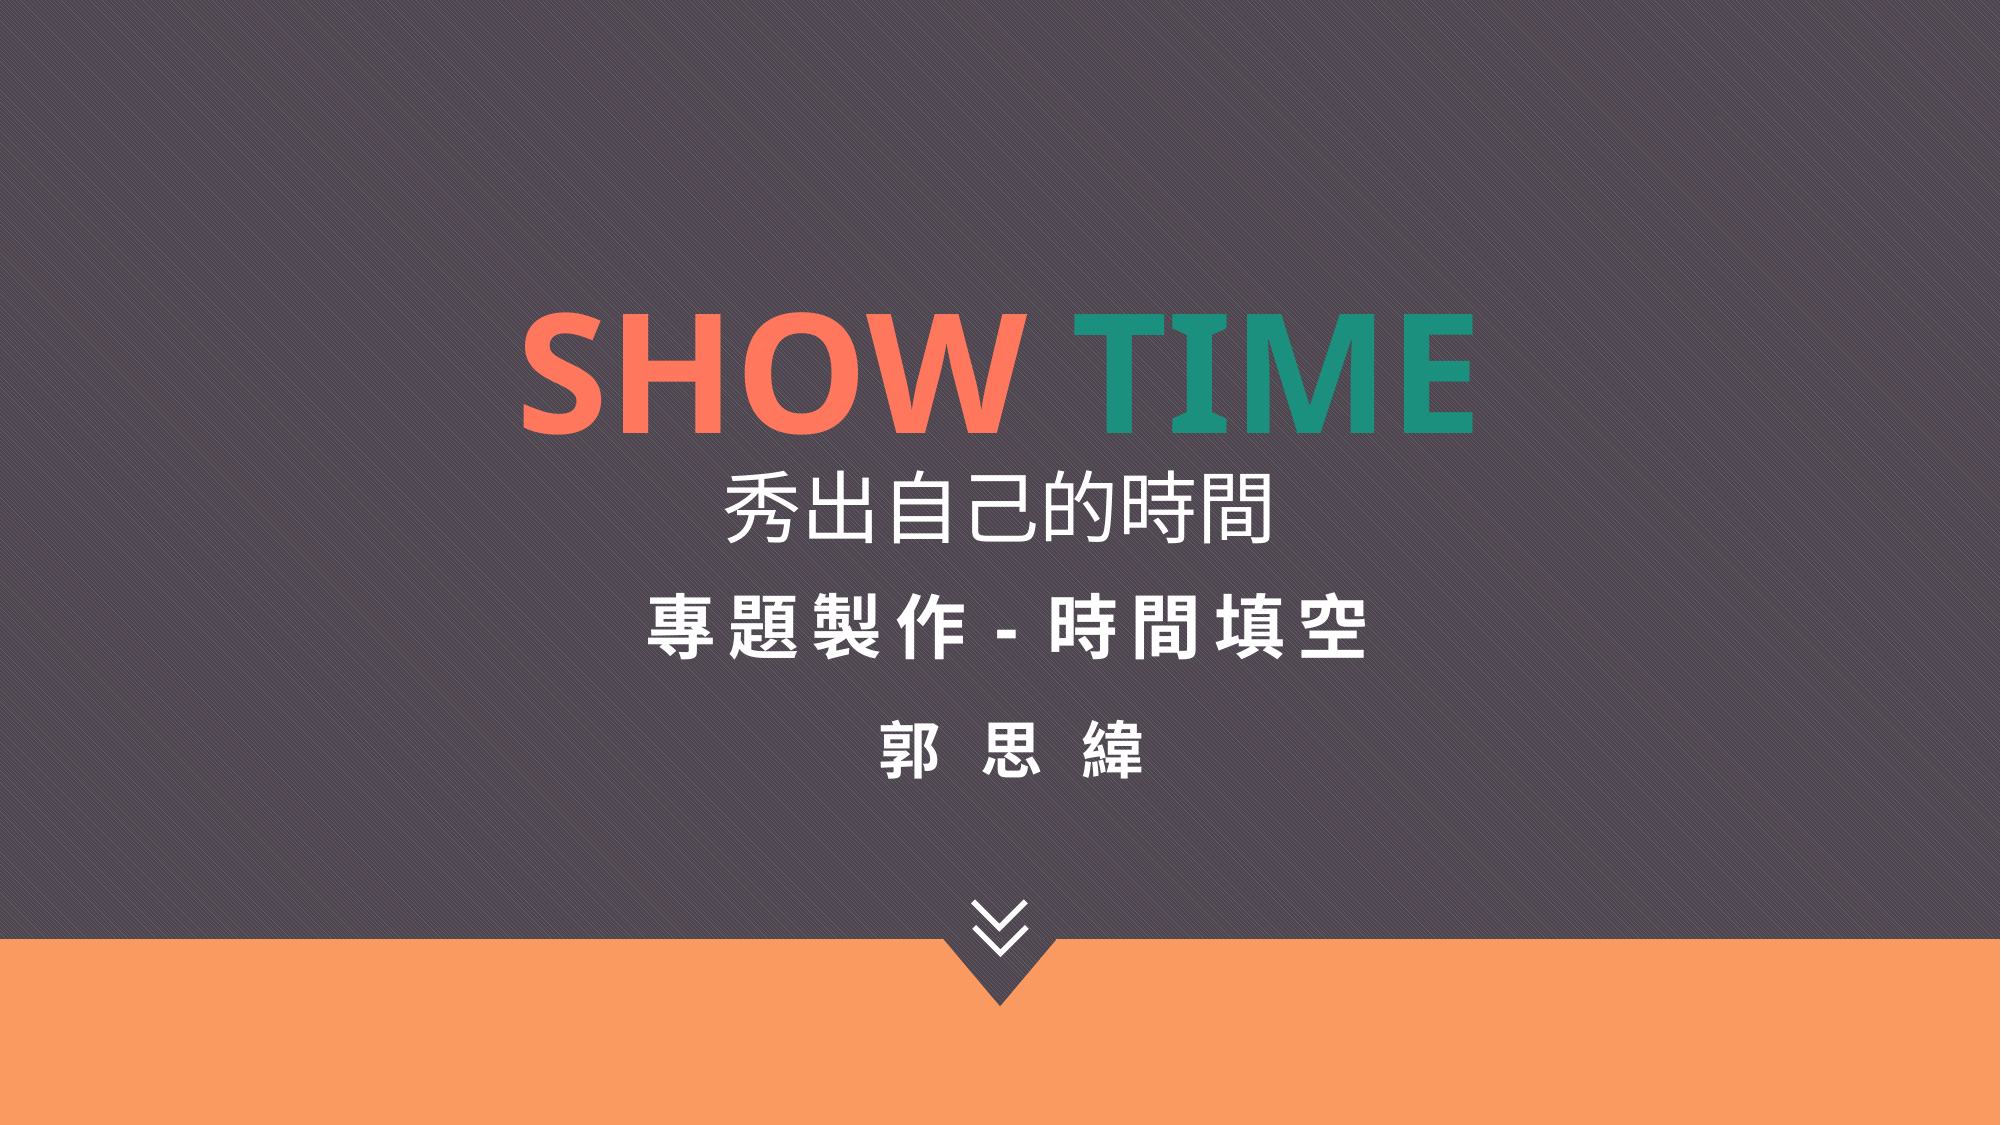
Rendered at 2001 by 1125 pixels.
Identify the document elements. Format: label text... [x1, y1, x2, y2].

text_box 專題製作-時間填空 [256, 538, 1757, 677]
text_box 郭 思 緯 [261, 699, 1762, 795]
title SHOW TIME 秀出自己的時間 [249, 170, 1750, 563]
